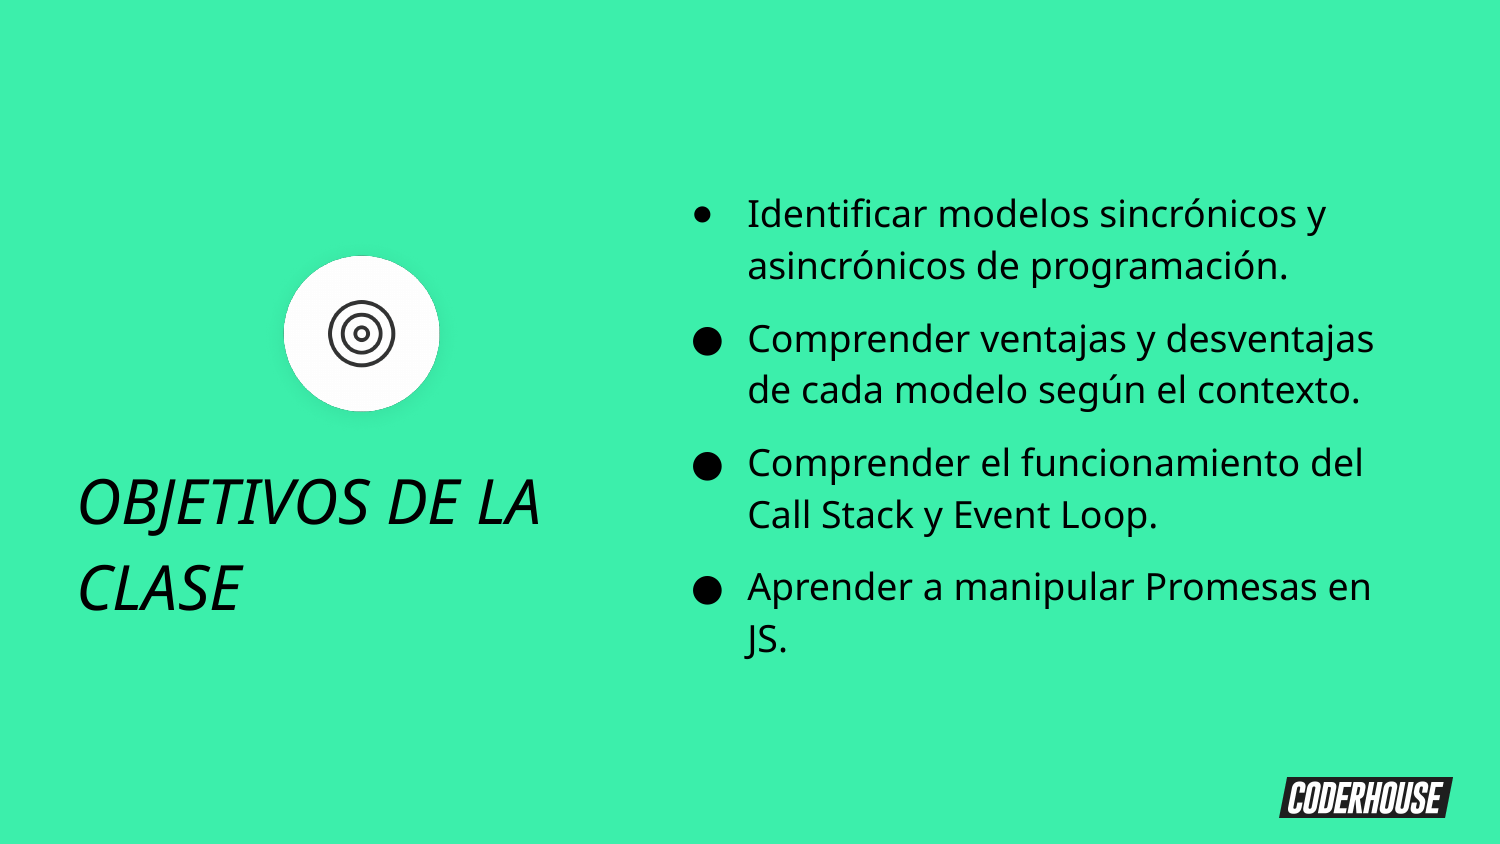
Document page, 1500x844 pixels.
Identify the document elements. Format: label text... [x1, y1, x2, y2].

picture [264, 235, 460, 431]
text_box OBJETIVOS DE LA CLASE [61, 435, 658, 598]
text_box Identificar modelos sincrónicos y asincrónicos de programación. Comprender ventajas y desventajas de cada modelo según el contexto. Comprender el funcionamiento del Call Stack y Event Loop. Aprender a manipular Promesas en JS. [657, 148, 1416, 696]
picture [1279, 777, 1453, 818]
